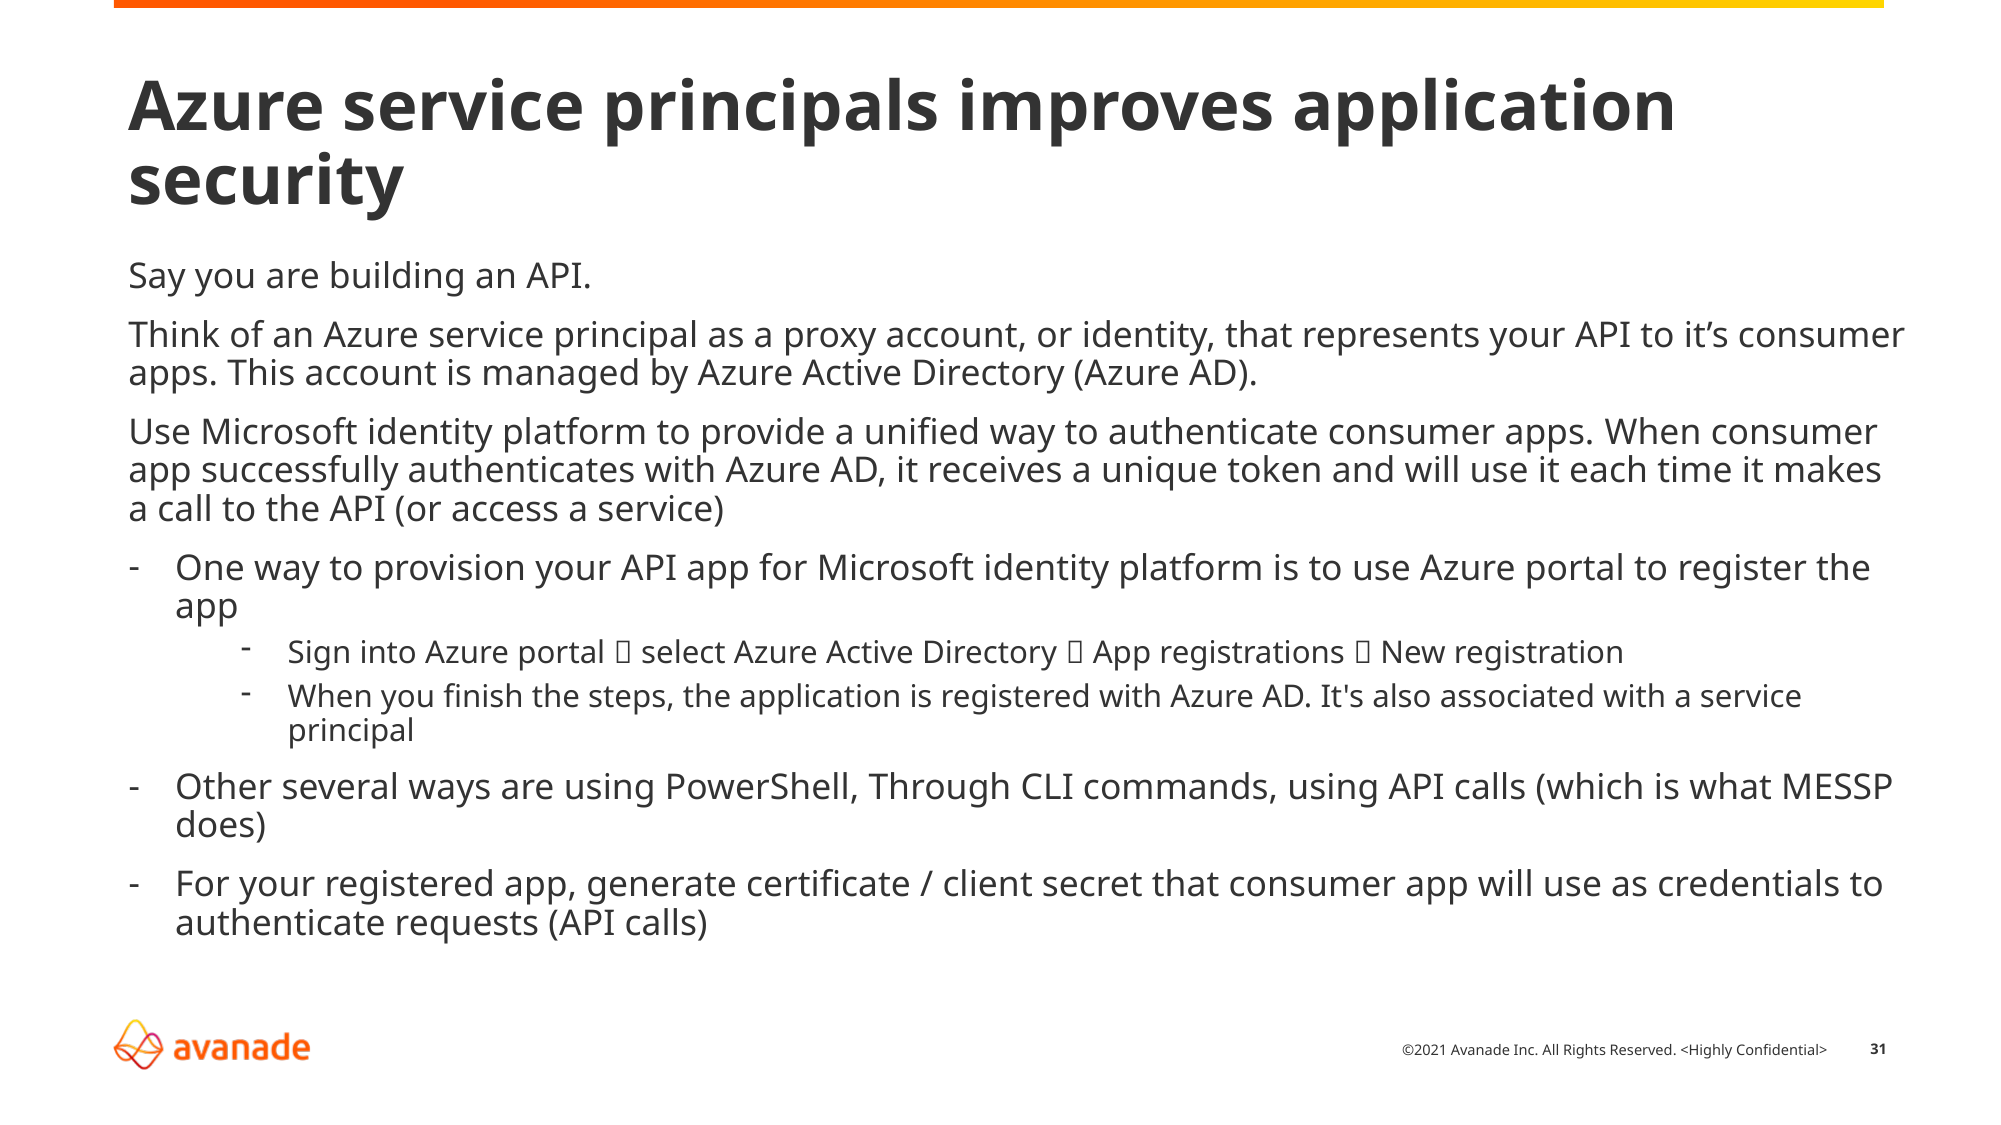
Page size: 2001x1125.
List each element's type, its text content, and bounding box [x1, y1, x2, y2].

list Say you are building an API. Think of an Azure service principal as a proxy account, or identity, that represents your API to it’s consumer apps. This account is managed by Azure Active Directory (Azure AD). Use Microsoft identity platform to provide a unified way to authenticate consumer apps. When consumer app successfully authenticates with Azure AD, it receives a unique token and will use it each time it makes a call to the API (or access a service) One way to provision your API app for Microsoft identity platform is to use Azure portal to register the app Sign into Azure portal  select Azure Active Directory  App registrations  New registration When you finish the steps, the application is registered with Azure AD. It's also associated with a service principal Other several ways are using PowerShell, Through CLI commands, using API calls (which is what MESSP does) For your registered app, generate certificate / client secret that consumer app will use as credentials to authenticate requests (API calls) [113, 249, 1927, 964]
picture [93, 999, 339, 1090]
title Azure service principals improves application security [113, 64, 1883, 228]
